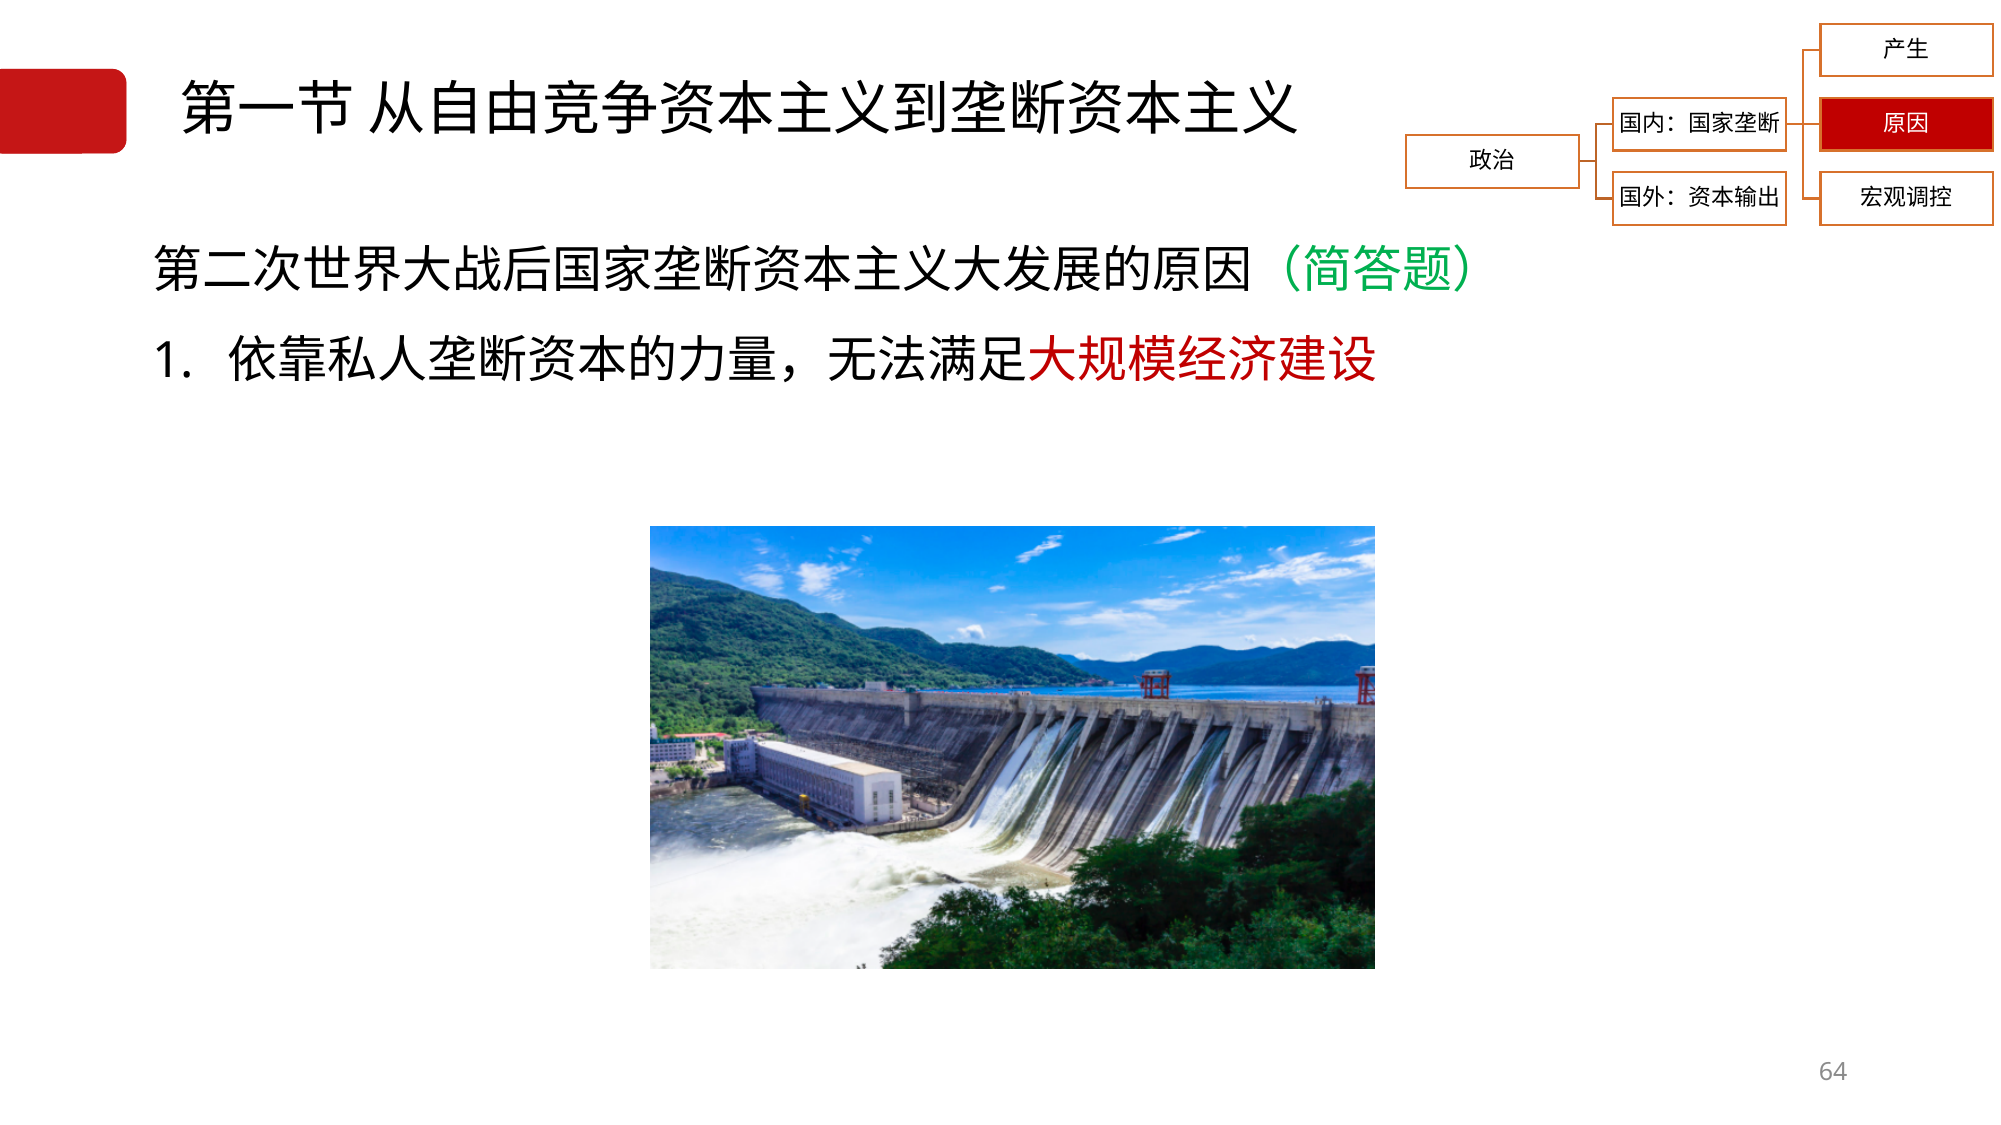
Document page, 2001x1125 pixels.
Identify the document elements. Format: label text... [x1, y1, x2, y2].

slide_number 64 [1412, 1042, 1863, 1103]
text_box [1405, 0, 1994, 281]
title 第一节 从自由竞争资本主义到垄断资本主义 [164, 57, 1405, 164]
picture [650, 526, 1375, 969]
list 第二次世界大战后国家垄断资本主义大发展的原因（简答题） 依靠私人垄断资本的力量，无法满足大规模经济建设 [137, 199, 1863, 414]
